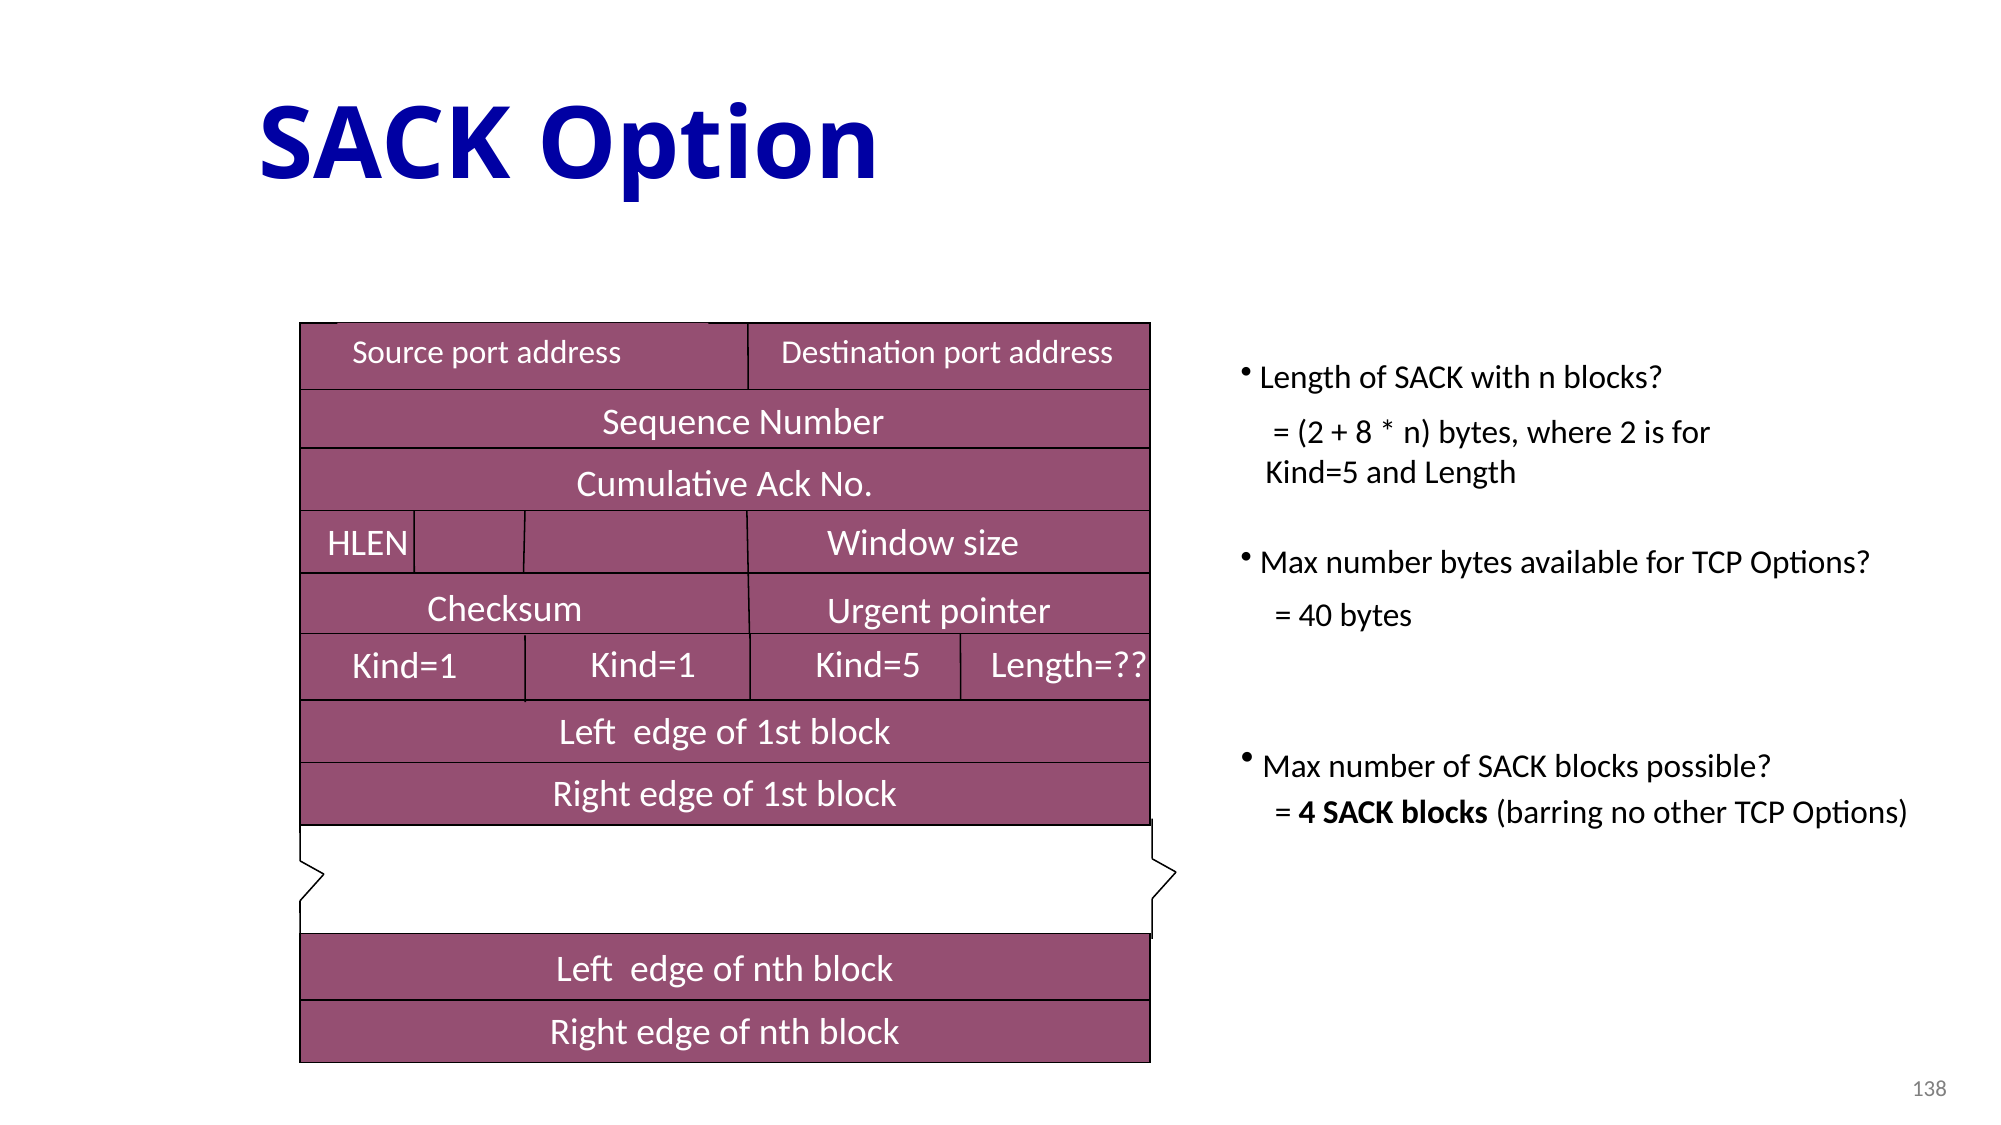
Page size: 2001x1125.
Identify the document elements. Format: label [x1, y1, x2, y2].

text_box [1225, 732, 1953, 838]
slide_number [1512, 1056, 1963, 1117]
text_box [1225, 348, 1815, 498]
text_box [1225, 532, 1901, 641]
text_box [1152, 818, 1176, 939]
text_box [244, 71, 1420, 207]
text_box [299, 322, 1210, 1063]
